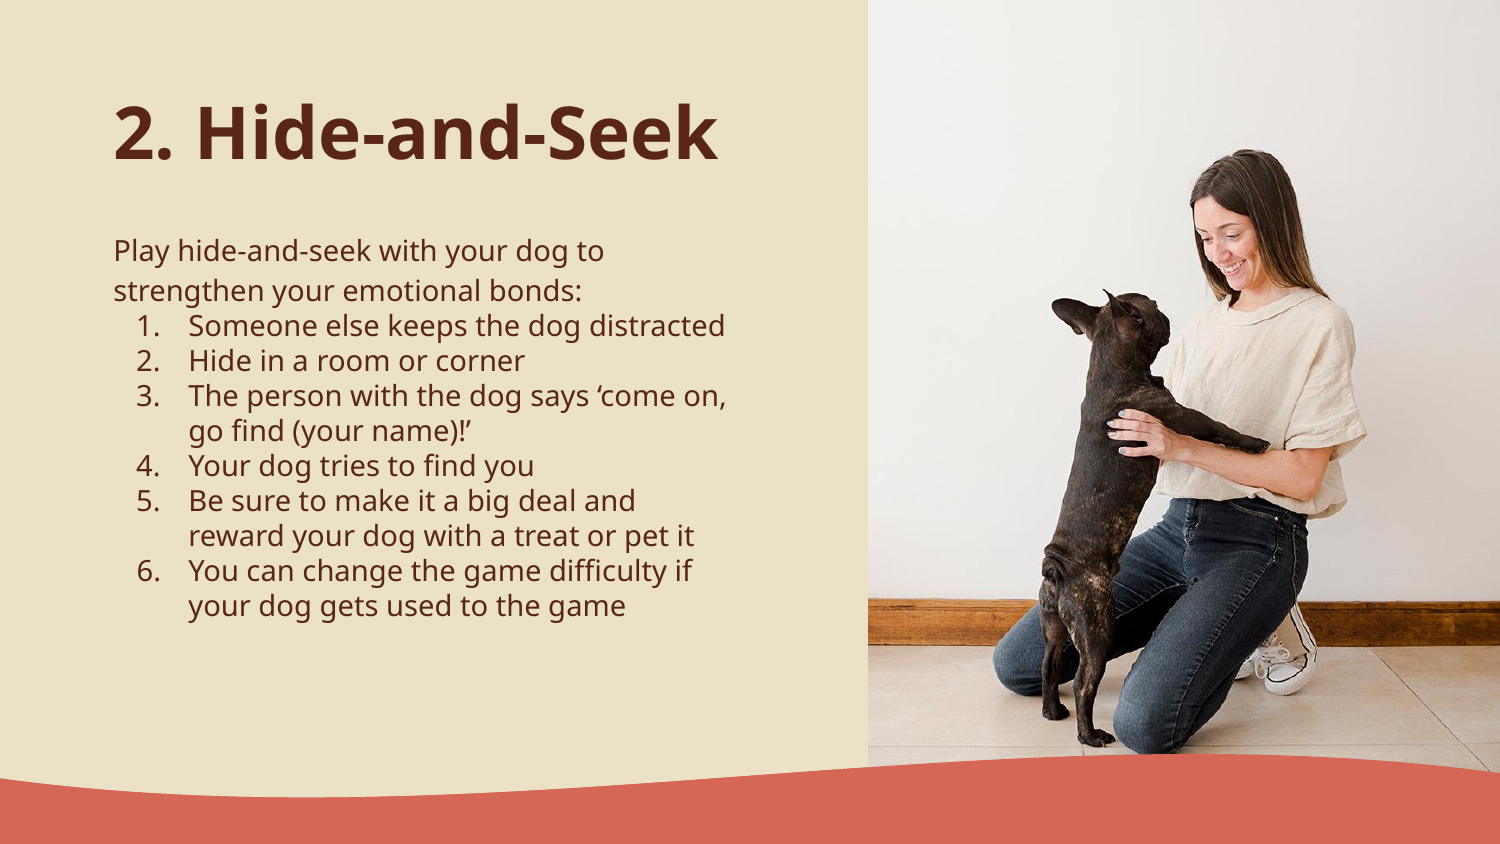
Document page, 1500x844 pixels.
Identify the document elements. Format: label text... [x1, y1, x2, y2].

text_box [0, 767, 862, 844]
picture [867, 0, 1500, 844]
title 2. Hide-and-Seek [98, 71, 791, 166]
list Play hide-and-seek with your dog to strengthen your emotional bonds: Someone else keeps the dog distracted Hide in a room or corner The person with the dog says ‘come on, go find (your name)!’ Your dog tries to find you Be sure to make it a big deal and reward your dog with a treat or pet it You can change the game difficulty if your dog gets used to the game [98, 212, 750, 642]
